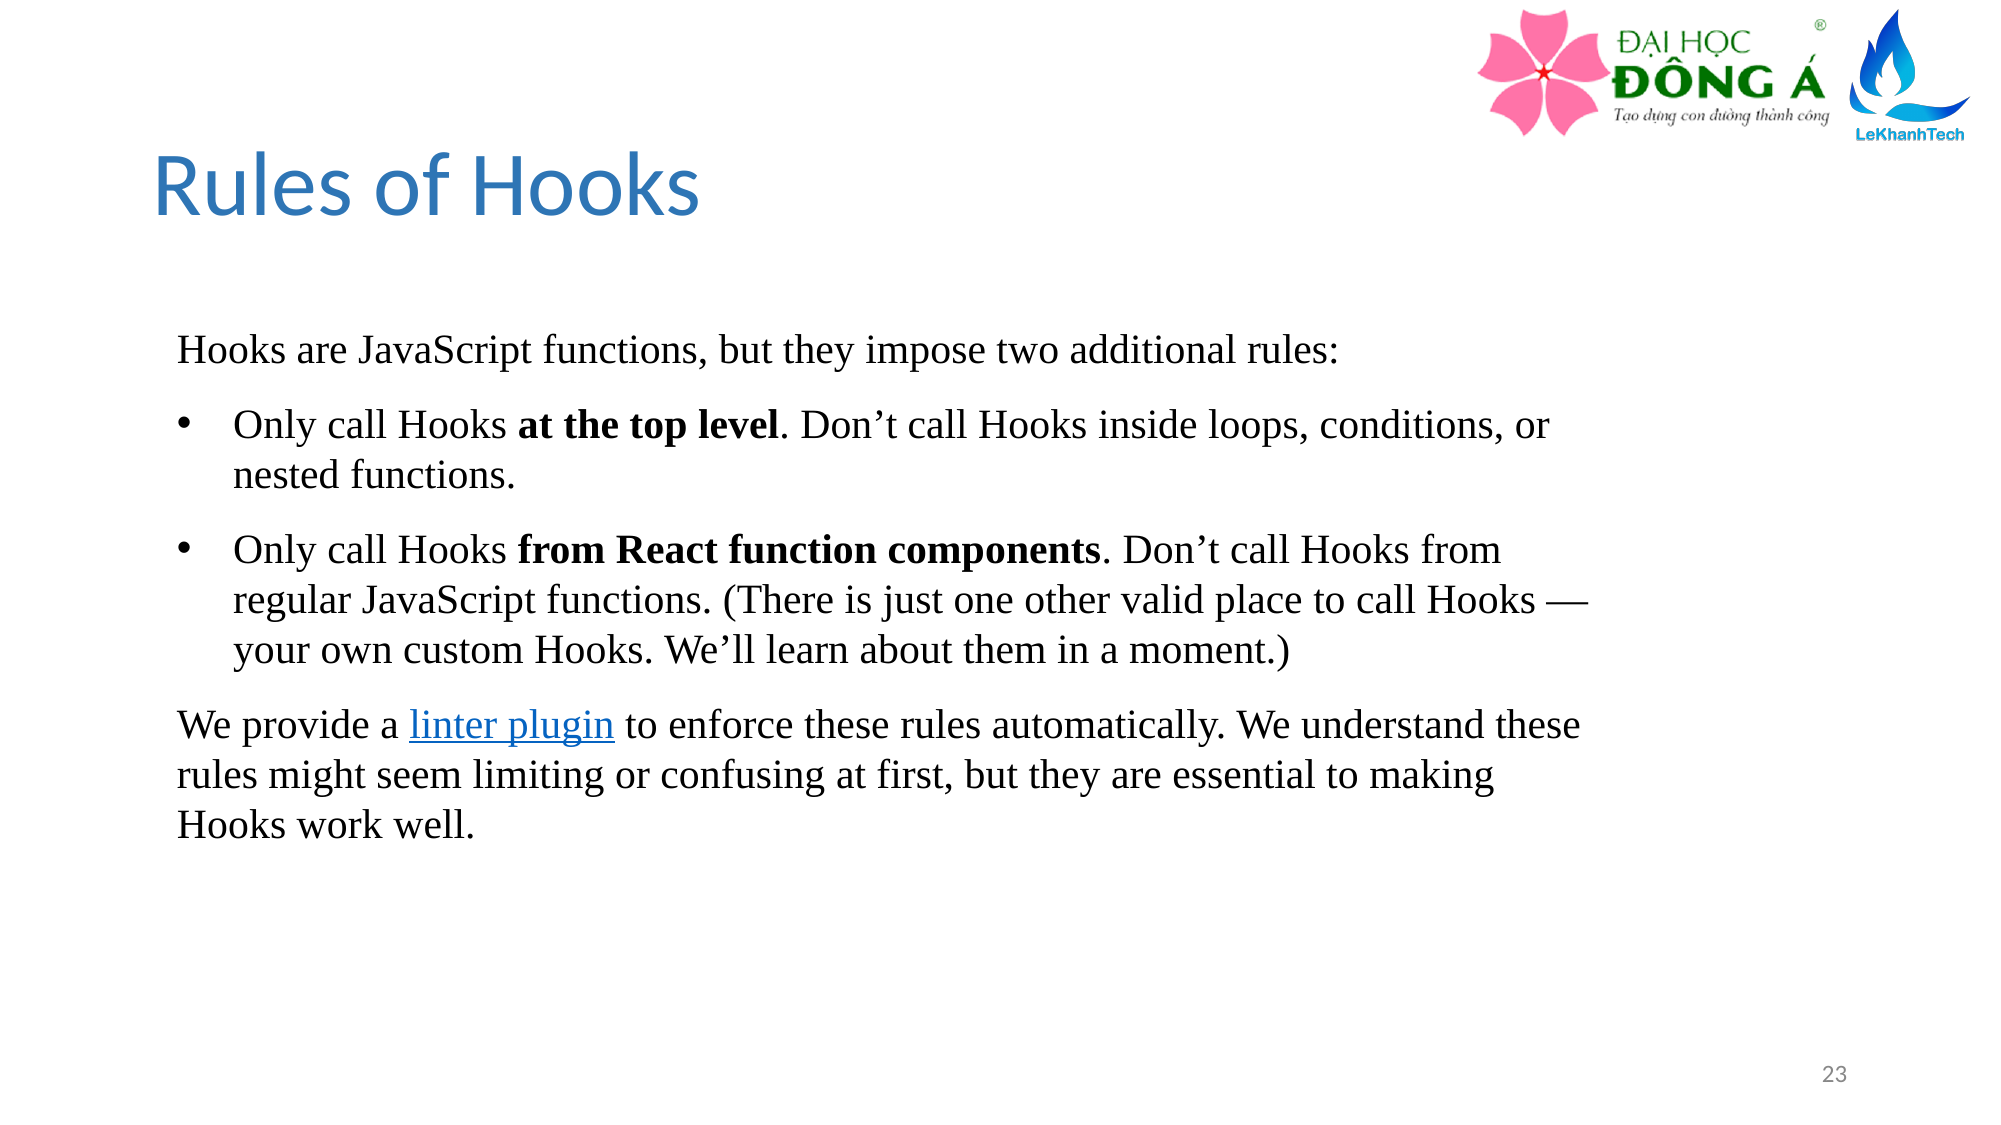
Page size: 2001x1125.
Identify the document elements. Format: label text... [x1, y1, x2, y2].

title Rules of Hooks [137, 91, 1863, 280]
text_box Hooks are JavaScript functions, but they impose two additional rules: Only call Hooks at the top level. Don’t call Hooks inside loops, conditions, or nested functions. Only call Hooks from React function components. Don’t call Hooks from regular JavaScript functions. (There is just one other valid place to call Hooks — your own custom Hooks. We’ll learn about them in a moment.) We provide a linter plugin to enforce these rules automatically. We understand these rules might seem limiting or confusing at first, but they are essential to making Hooks work well. [162, 314, 1615, 855]
picture [1465, 5, 1980, 144]
slide_number 23 [1412, 1042, 1863, 1103]
